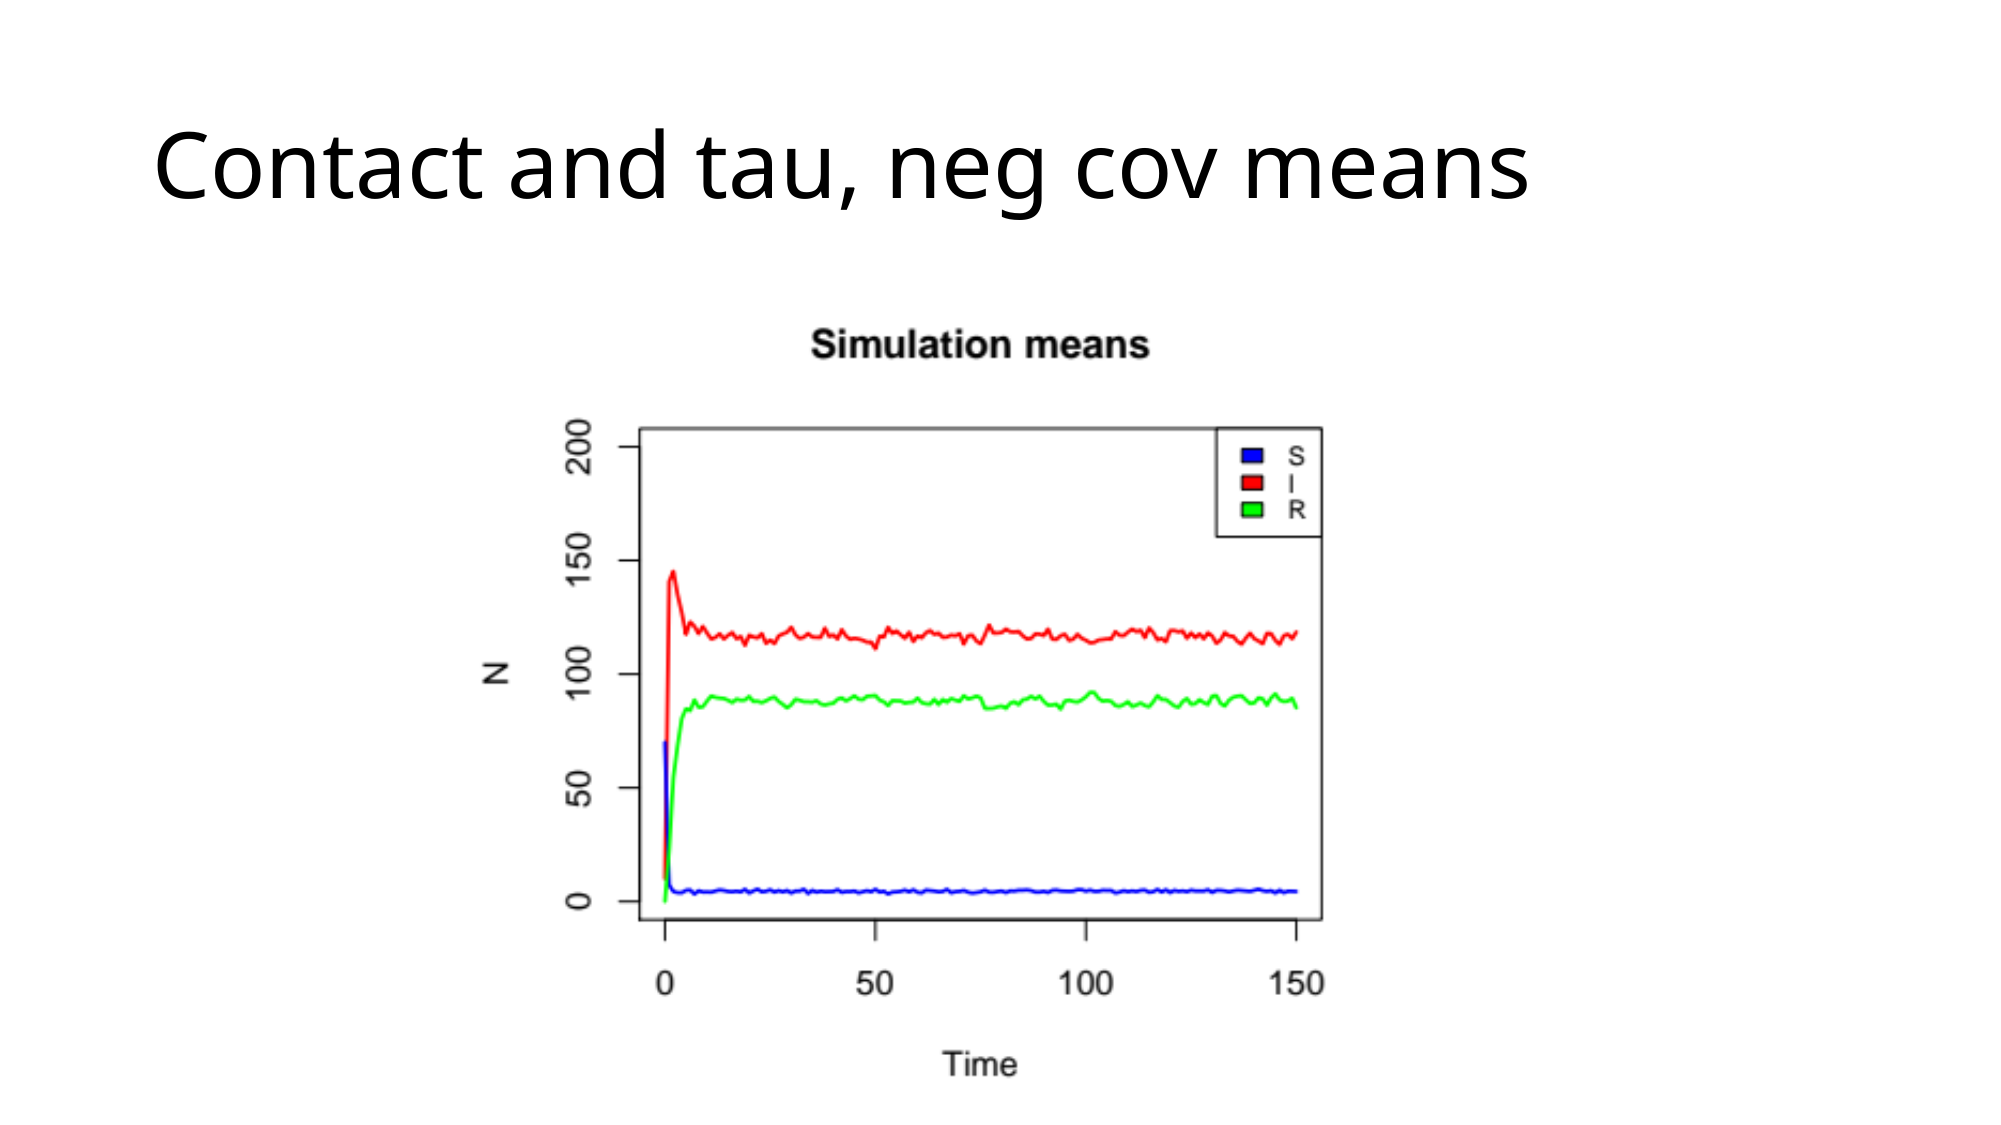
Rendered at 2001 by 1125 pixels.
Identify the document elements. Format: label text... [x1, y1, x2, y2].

title Contact and tau, neg cov means [137, 59, 1863, 278]
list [472, 262, 1403, 1125]
